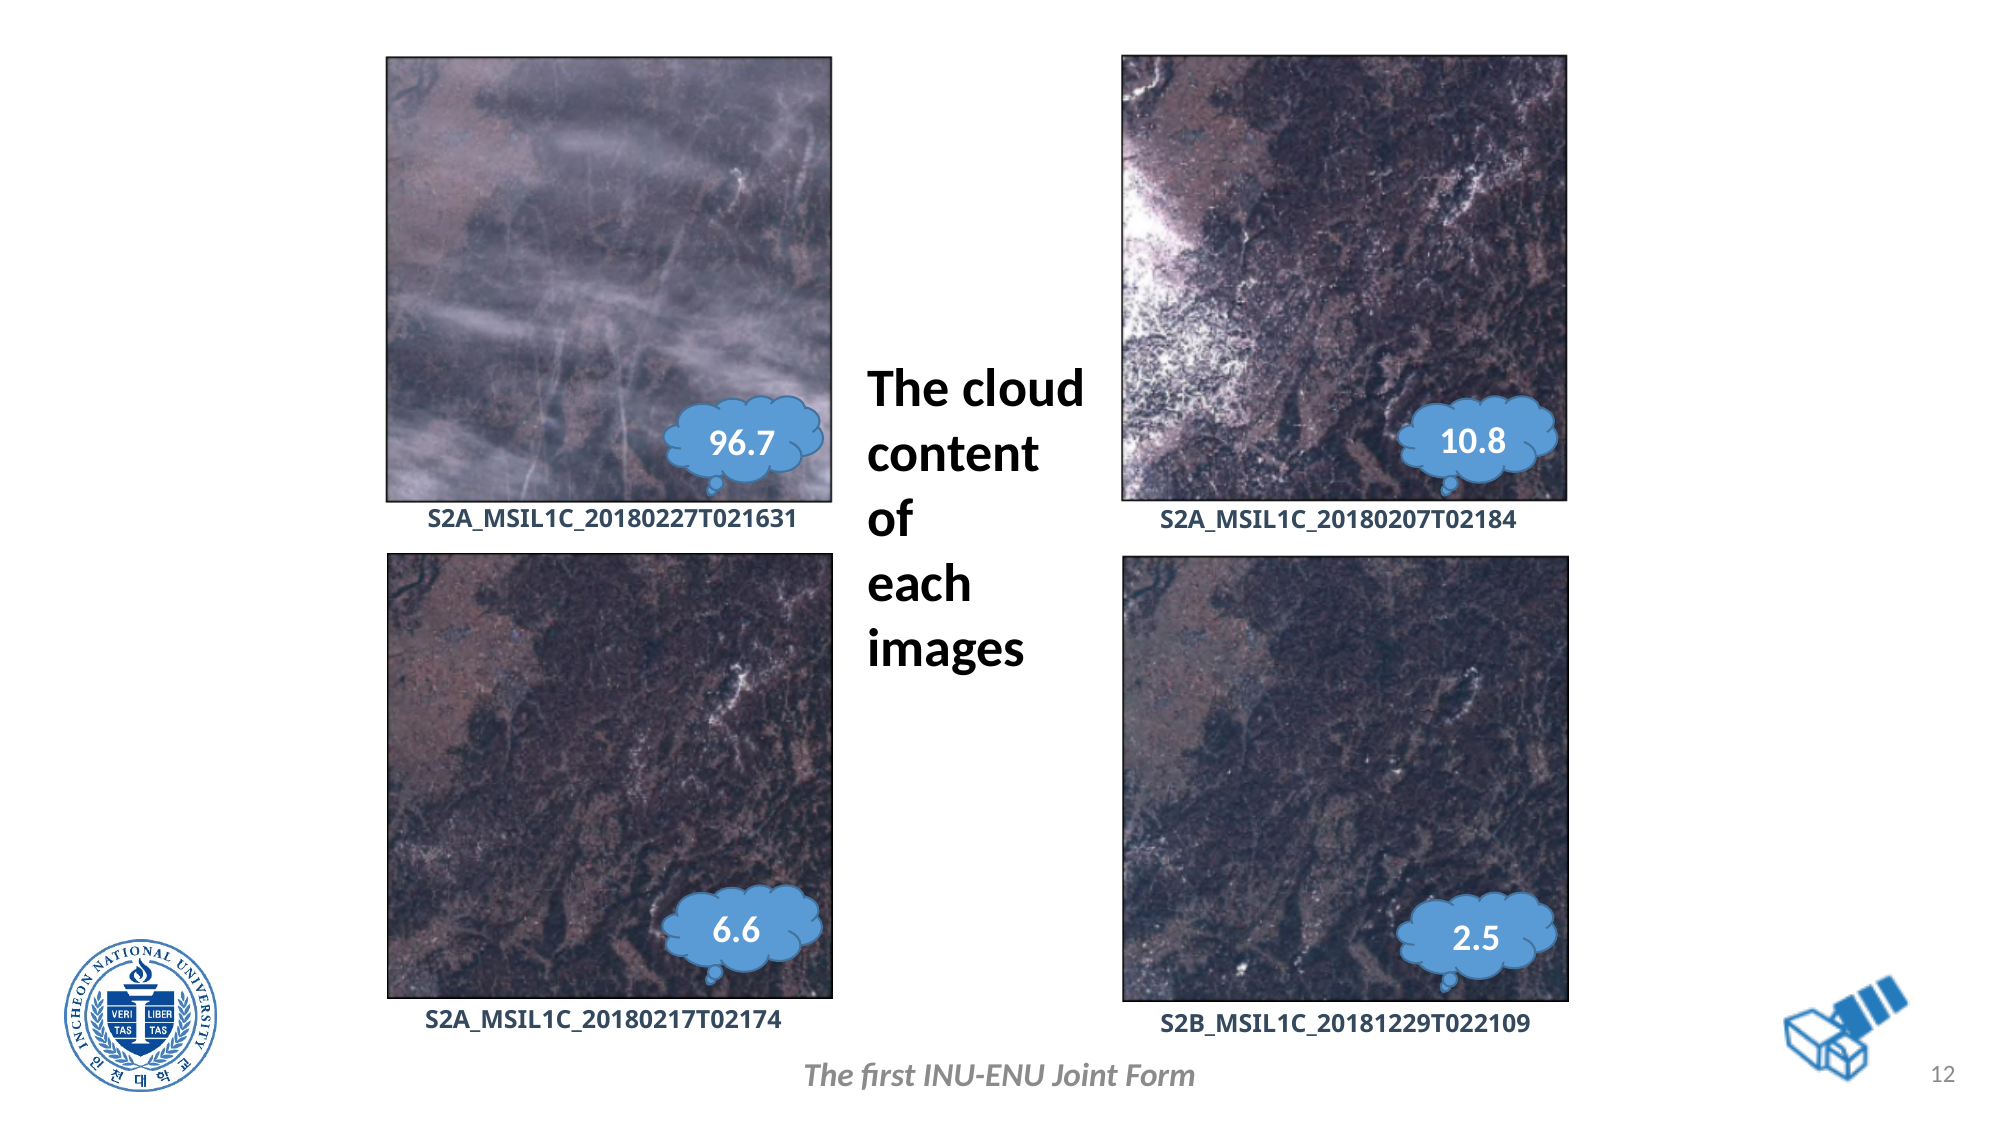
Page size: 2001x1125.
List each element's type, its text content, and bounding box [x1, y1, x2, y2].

picture [1783, 966, 1910, 1092]
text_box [383, 52, 1569, 1046]
footer The first INU-ENU Joint Form [662, 1046, 1338, 1103]
picture [64, 939, 217, 1092]
slide_number 12 [1889, 1042, 1971, 1103]
